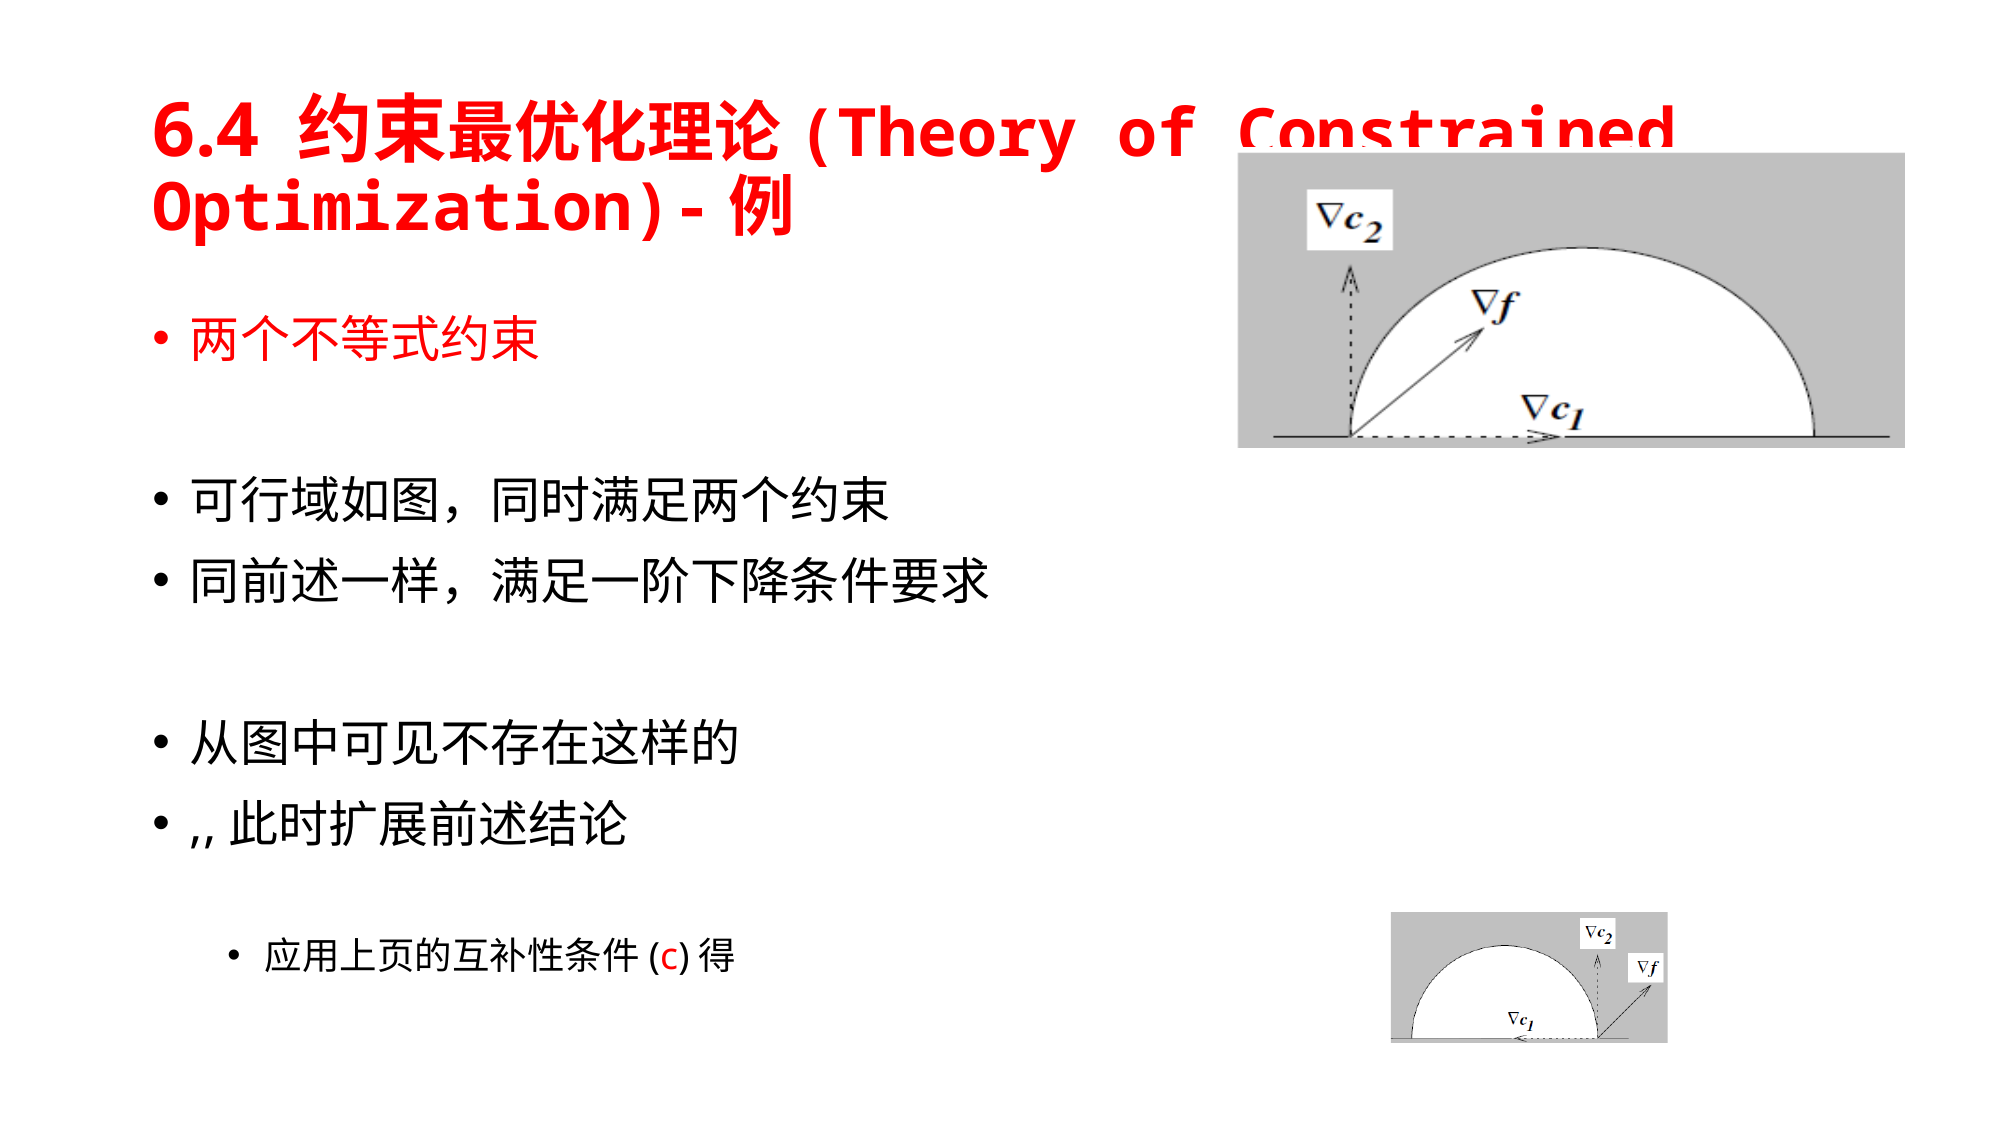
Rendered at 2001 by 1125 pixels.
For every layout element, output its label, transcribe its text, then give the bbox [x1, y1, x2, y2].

picture [1229, 147, 1905, 448]
title 6.4 约束最优化理论(Theory of Constrained Optimization)-例 [137, 59, 1863, 278]
picture [1390, 912, 1668, 1043]
